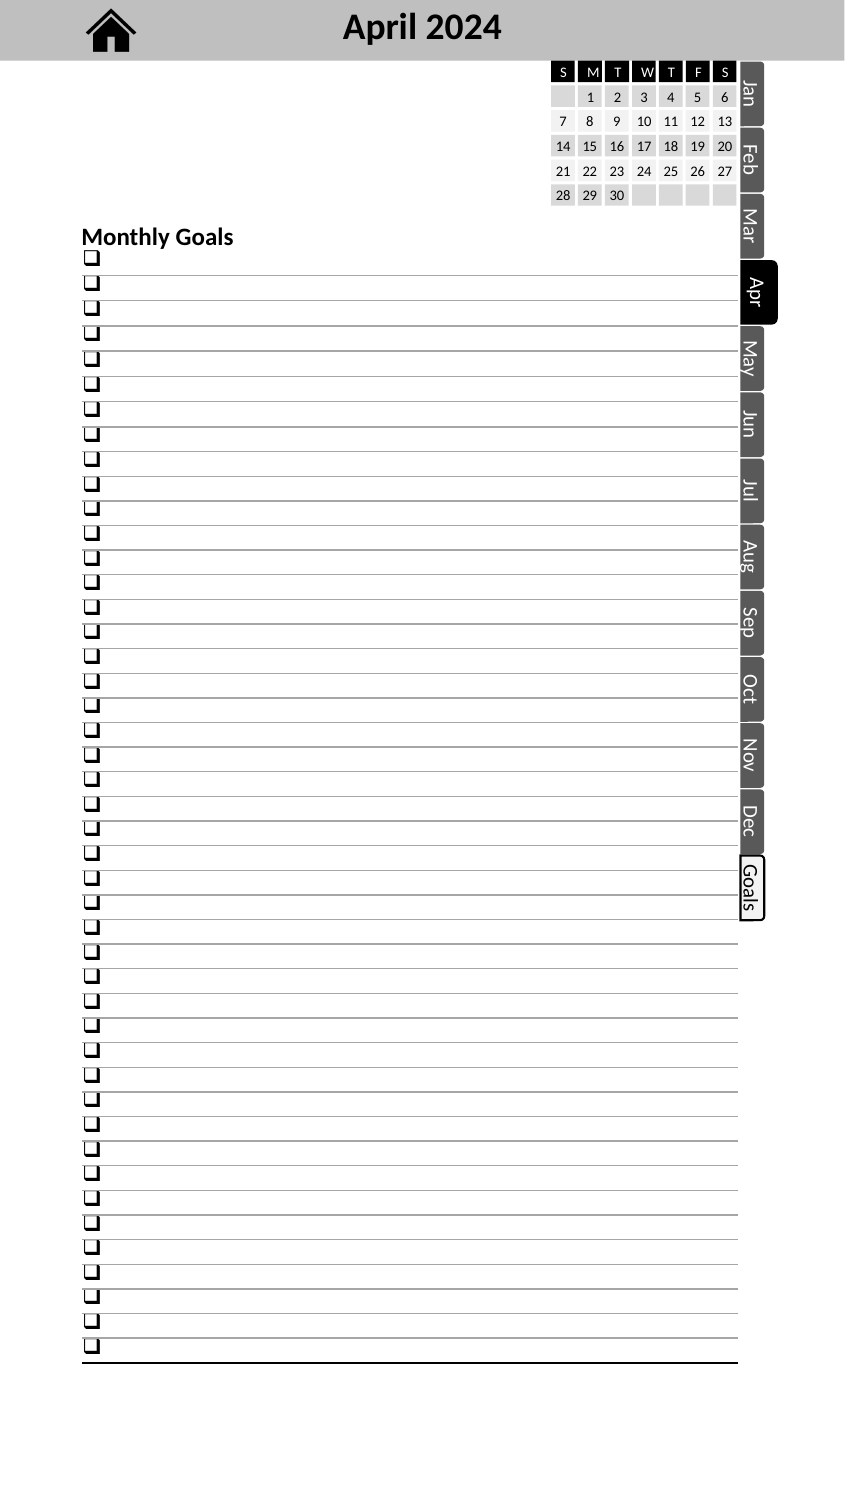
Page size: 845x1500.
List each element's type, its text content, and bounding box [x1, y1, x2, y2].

picture [82, 1, 140, 59]
list April 2024 [190, 0, 655, 61]
